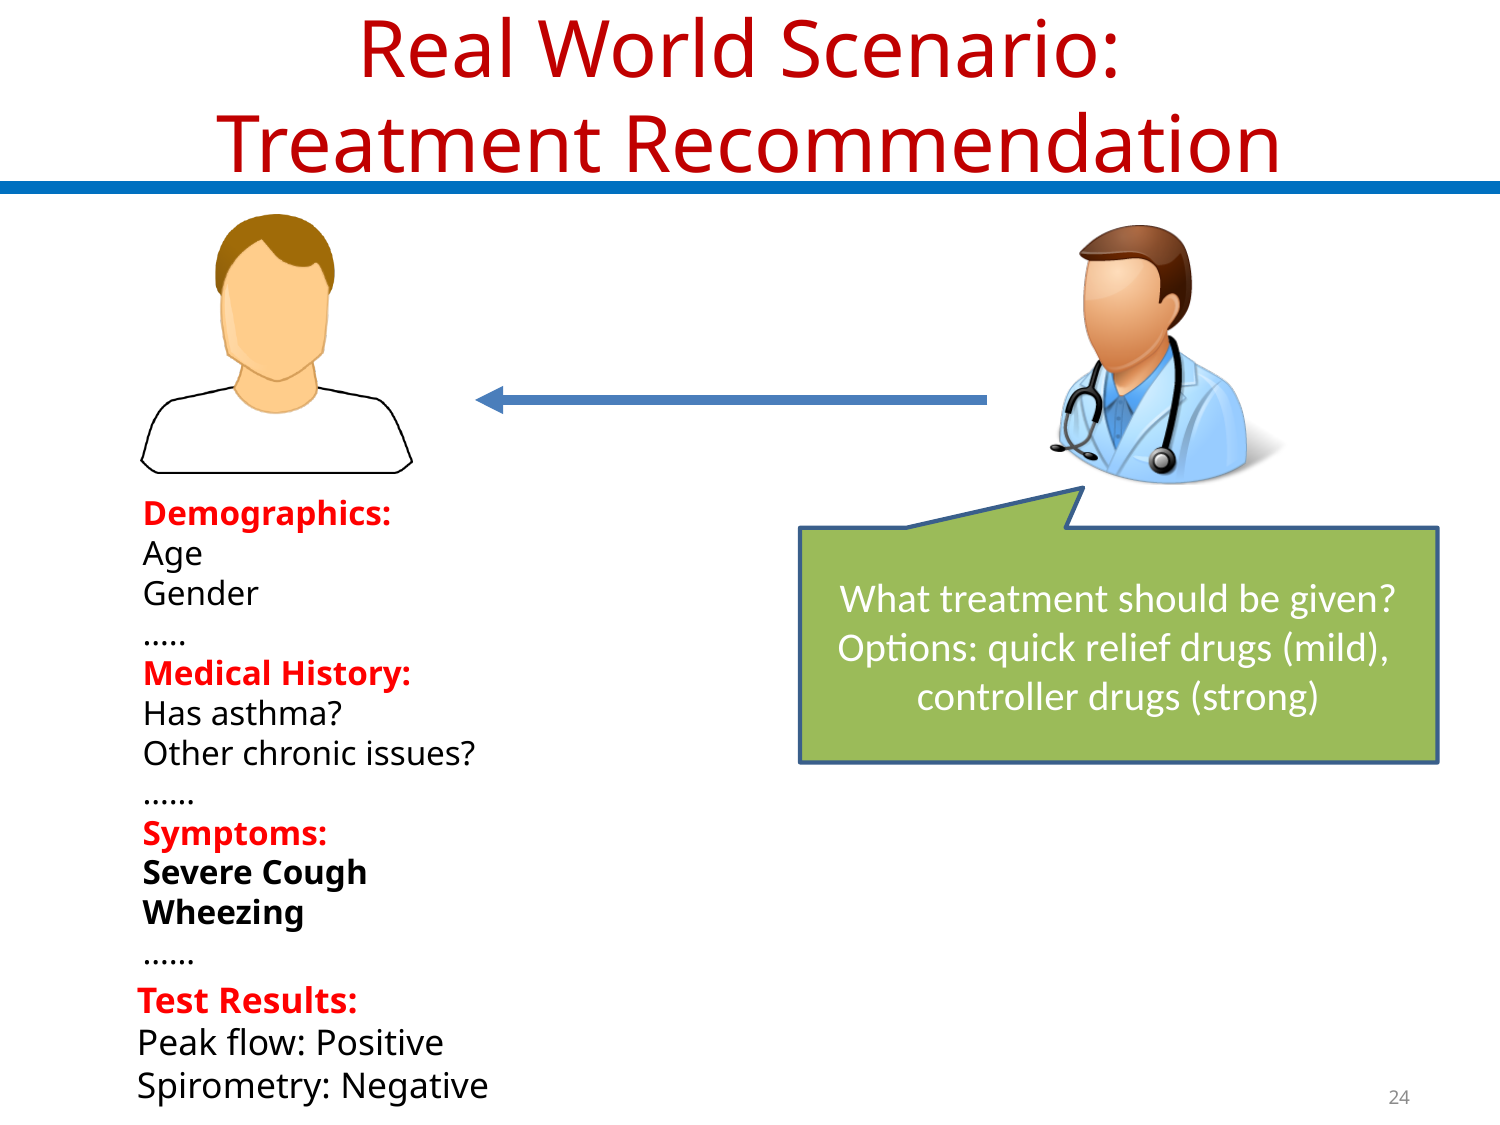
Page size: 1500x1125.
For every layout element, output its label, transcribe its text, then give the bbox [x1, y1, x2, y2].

text_box Test Results: Peak flow: Positive Spirometry: Negative [122, 970, 504, 1113]
title Real World Scenario: Treatment Recommendation [0, 0, 1500, 188]
text_box Demographics: Age Gender ….. Medical History: Has asthma? Other chronic issues? …… Symptoms: Severe Cough Wheezing …… [127, 484, 491, 970]
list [1041, 220, 1306, 486]
text_box What treatment should be given? Options: quick relief drugs (mild), controller drugs (strong) [797, 493, 1440, 765]
slide_number 24 [1074, 1085, 1425, 1112]
picture [140, 214, 413, 474]
